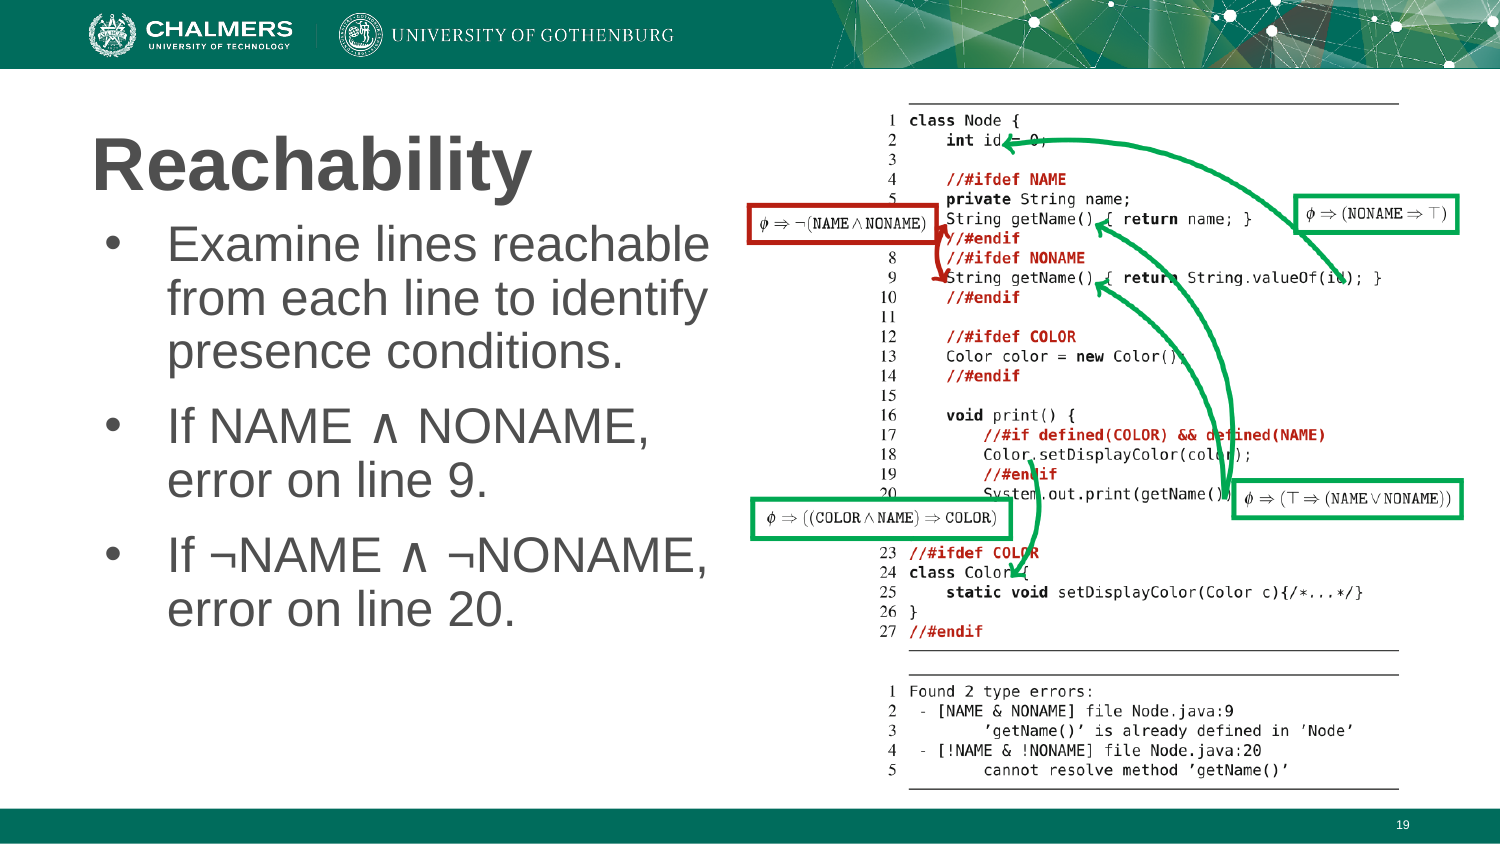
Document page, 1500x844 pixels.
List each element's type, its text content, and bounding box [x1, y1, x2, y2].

slide_number ‹#› [1074, 809, 1425, 844]
title Reachability [76, 100, 716, 210]
picture [64, 0, 696, 85]
picture [759, 0, 1500, 68]
list Examine lines reachable from each line to identify presence conditions. If NAME ∧ NONAME, error on line 9. If ¬NAME ∧ ¬NONAME, error on line 20. [76, 210, 716, 782]
picture [721, 81, 1490, 791]
